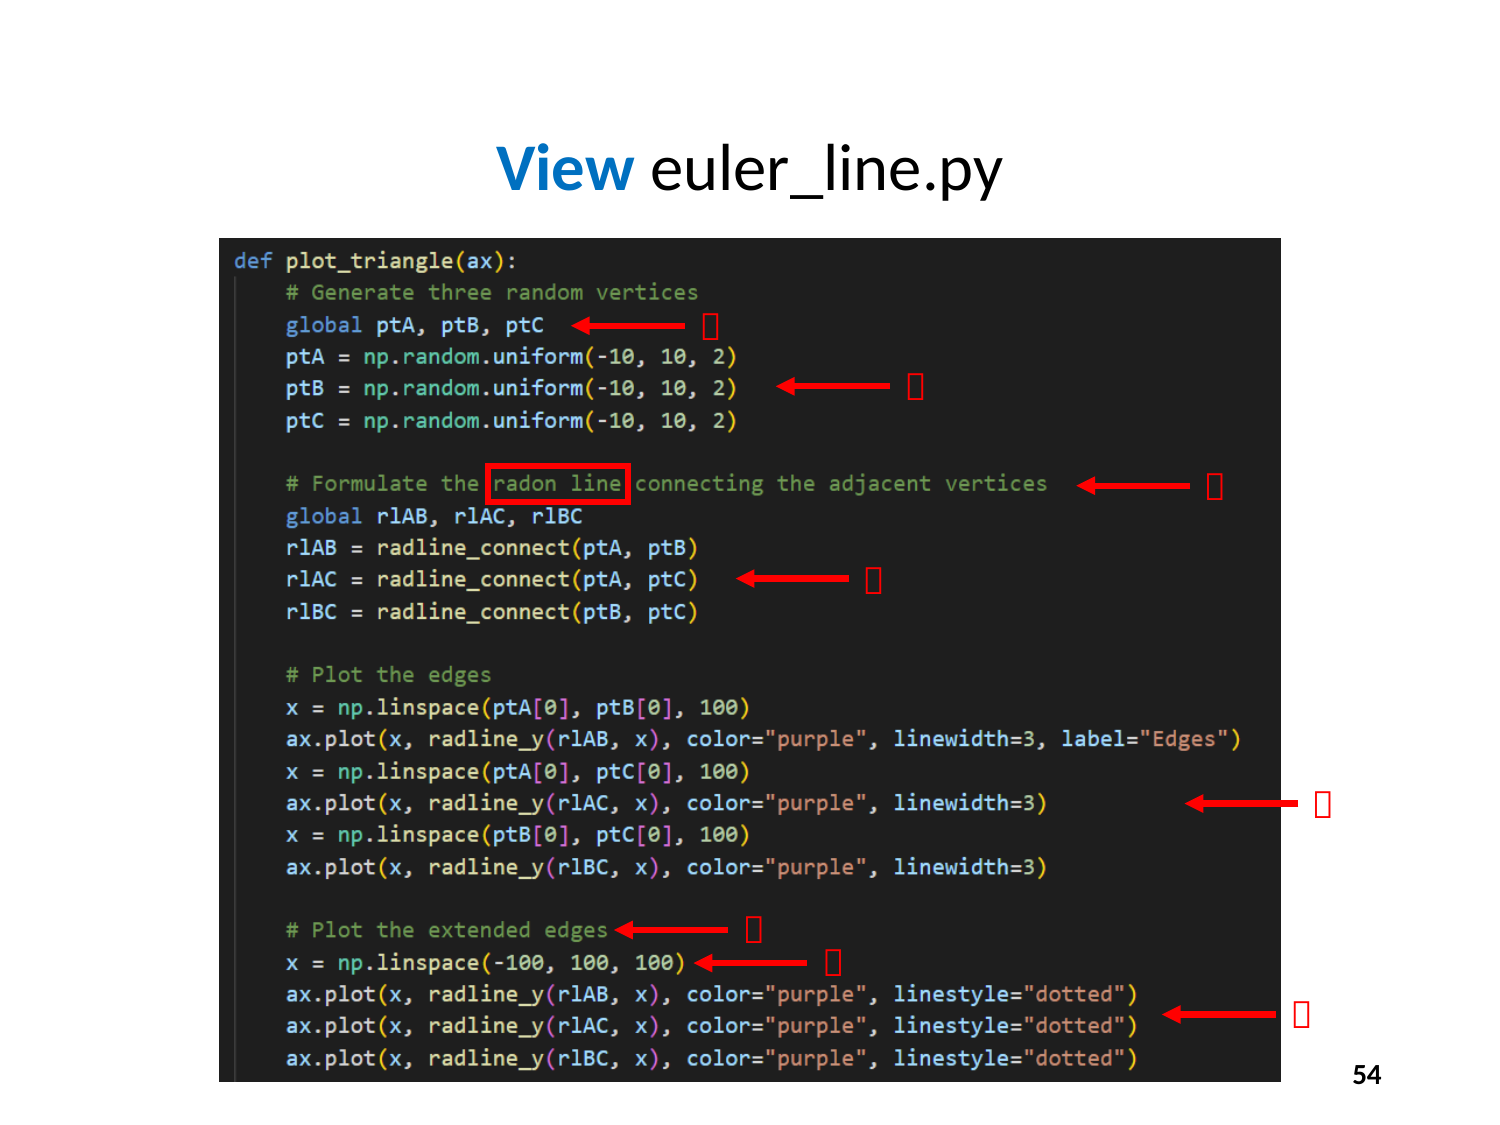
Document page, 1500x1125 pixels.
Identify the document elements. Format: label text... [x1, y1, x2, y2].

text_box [735, 550, 911, 611]
title View euler_line.py [103, 59, 1397, 278]
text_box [613, 898, 791, 960]
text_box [570, 295, 748, 356]
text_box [693, 932, 871, 993]
picture [219, 238, 1281, 1082]
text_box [1161, 983, 1339, 1045]
slide_number 54 [1059, 1042, 1397, 1103]
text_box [1076, 455, 1252, 516]
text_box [1184, 773, 1360, 835]
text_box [775, 355, 953, 417]
